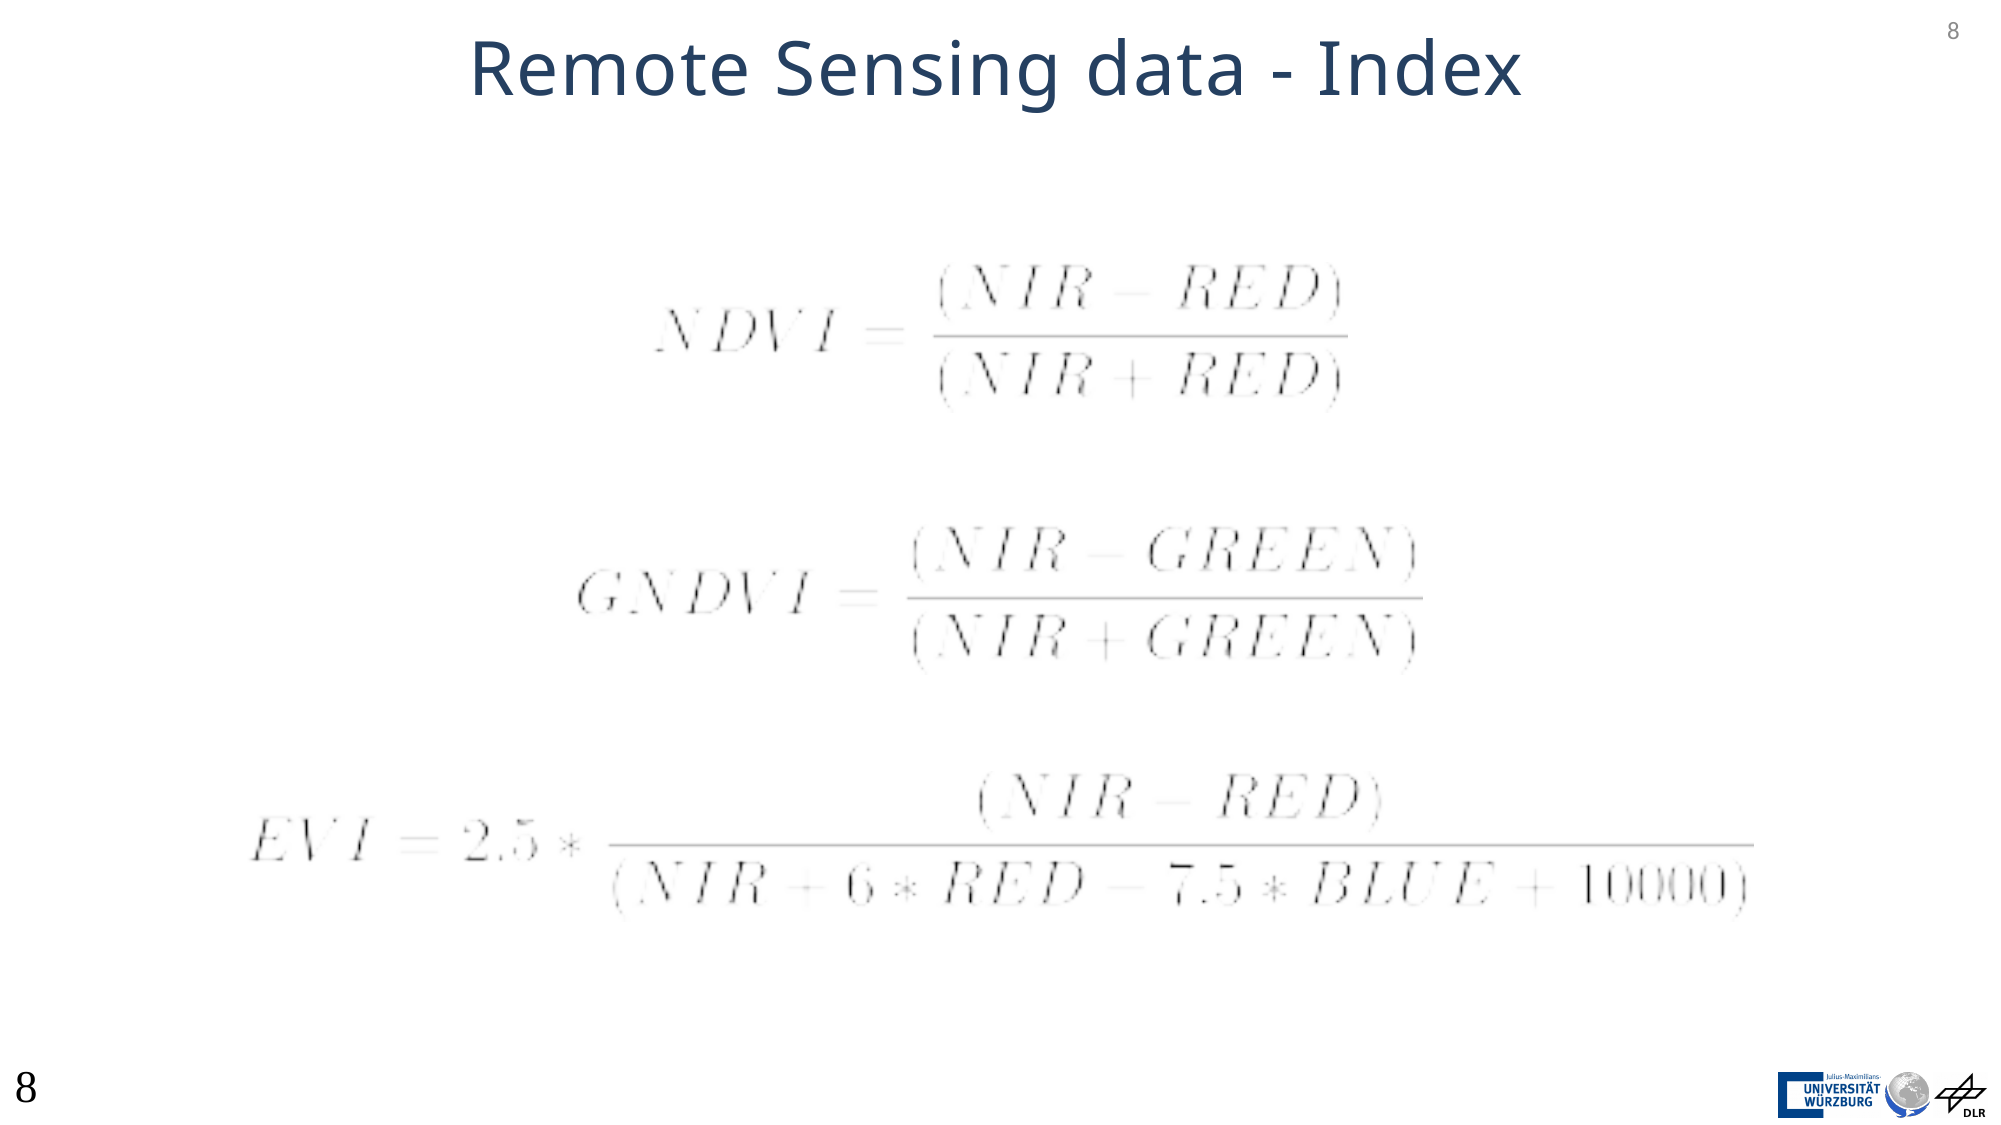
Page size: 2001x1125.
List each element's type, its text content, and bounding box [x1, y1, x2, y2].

picture [651, 262, 1349, 413]
text_box Remote Sensing data - Index [155, 0, 1839, 111]
picture [1778, 1072, 1881, 1118]
picture [1933, 1072, 1988, 1118]
picture [576, 524, 1424, 676]
picture [1885, 1072, 1930, 1118]
text_box <number> [1839, 10, 1975, 50]
picture [246, 771, 1754, 922]
